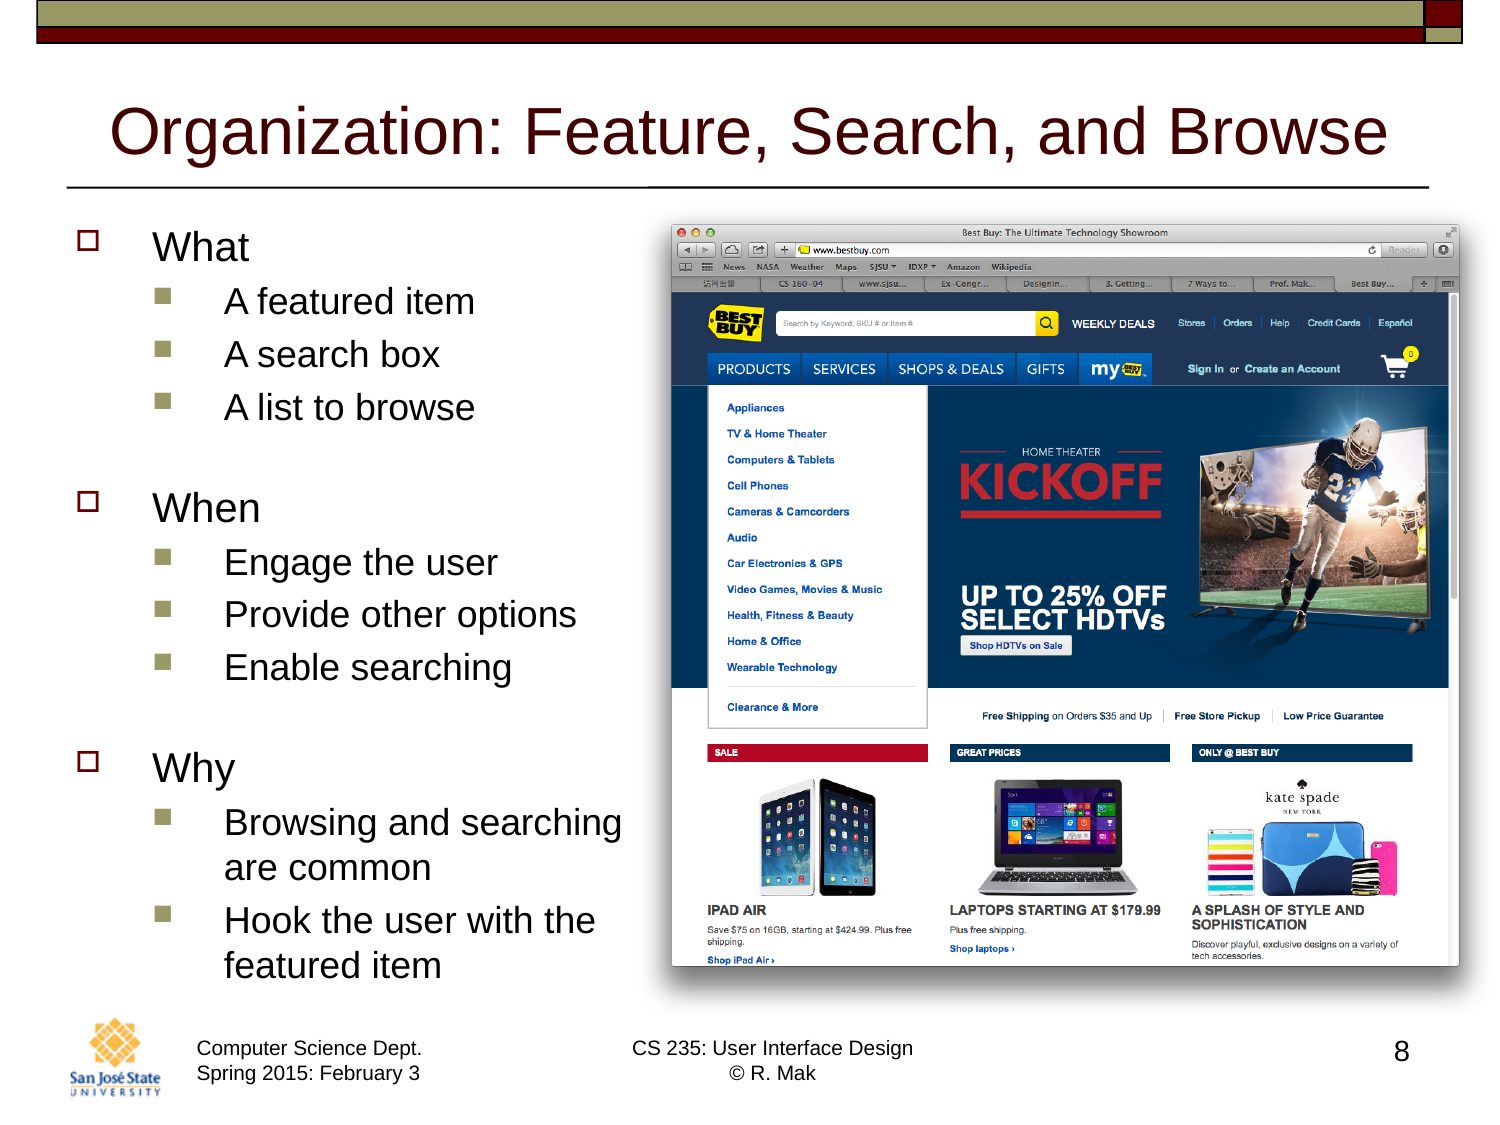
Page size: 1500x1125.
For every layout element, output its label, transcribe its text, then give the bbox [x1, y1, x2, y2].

title Organization: Feature, Search, and Browse [75, 67, 1425, 175]
slide_number 8 [1112, 1031, 1425, 1100]
picture [60, 1012, 166, 1112]
list What A featured item A search box A list to browse When Engage the user Provide other options Enable searching Why Browsing and searching are common Hook the user with the featured item [60, 212, 624, 1006]
picture [629, 199, 1500, 1024]
